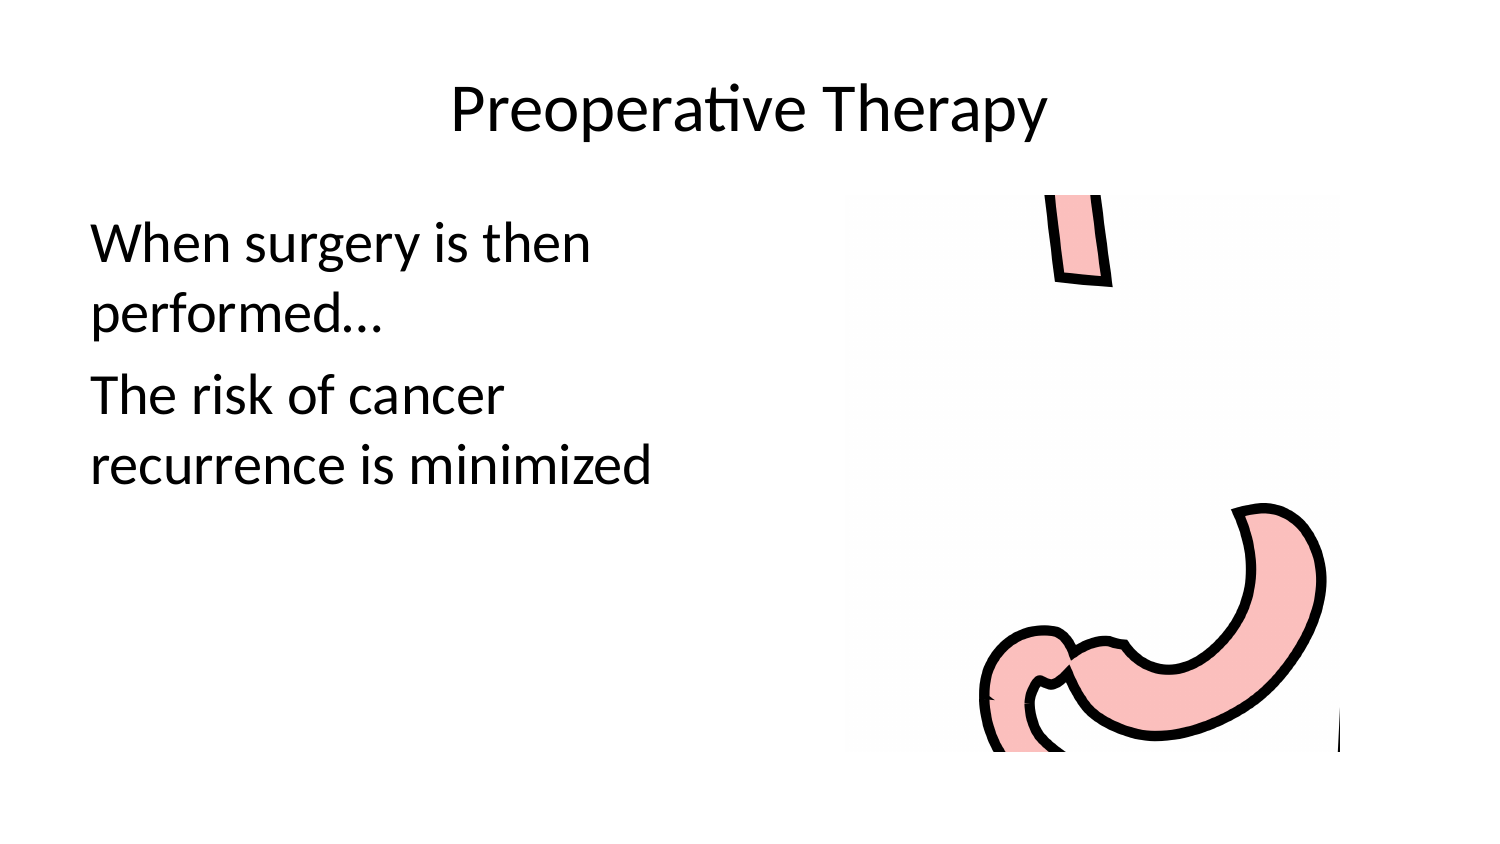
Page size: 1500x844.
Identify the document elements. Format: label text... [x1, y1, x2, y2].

picture [845, 195, 1340, 753]
list When surgery is then performed… The risk of cancer recurrence is minimized [75, 196, 738, 754]
title Preoperative Therapy [75, 33, 1425, 175]
